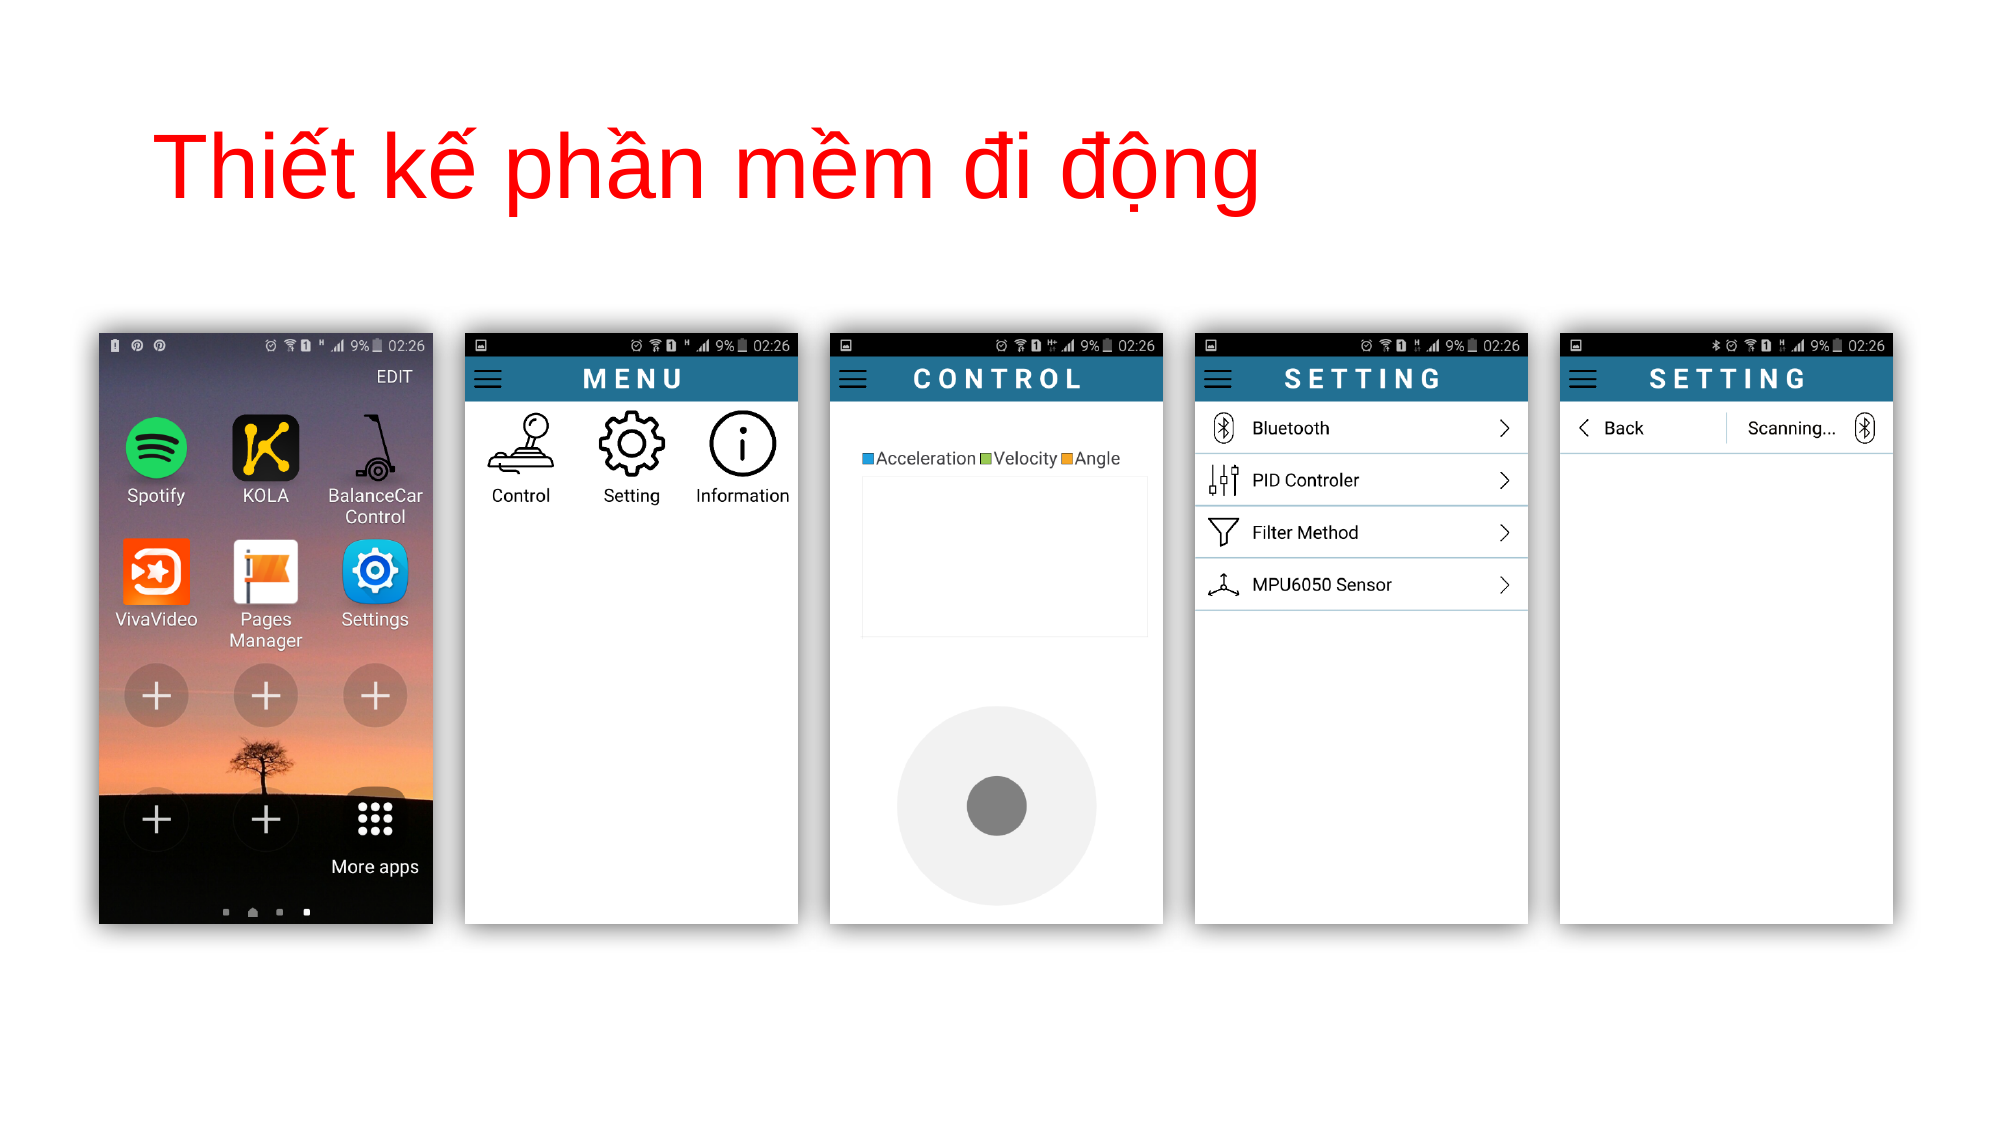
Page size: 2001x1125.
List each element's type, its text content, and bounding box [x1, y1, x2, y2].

picture [1195, 333, 1528, 925]
title Thiết kế phần mềm đi động [137, 59, 1863, 278]
picture [99, 333, 433, 925]
picture [830, 333, 1163, 925]
picture [465, 333, 798, 925]
picture [1560, 333, 1893, 925]
